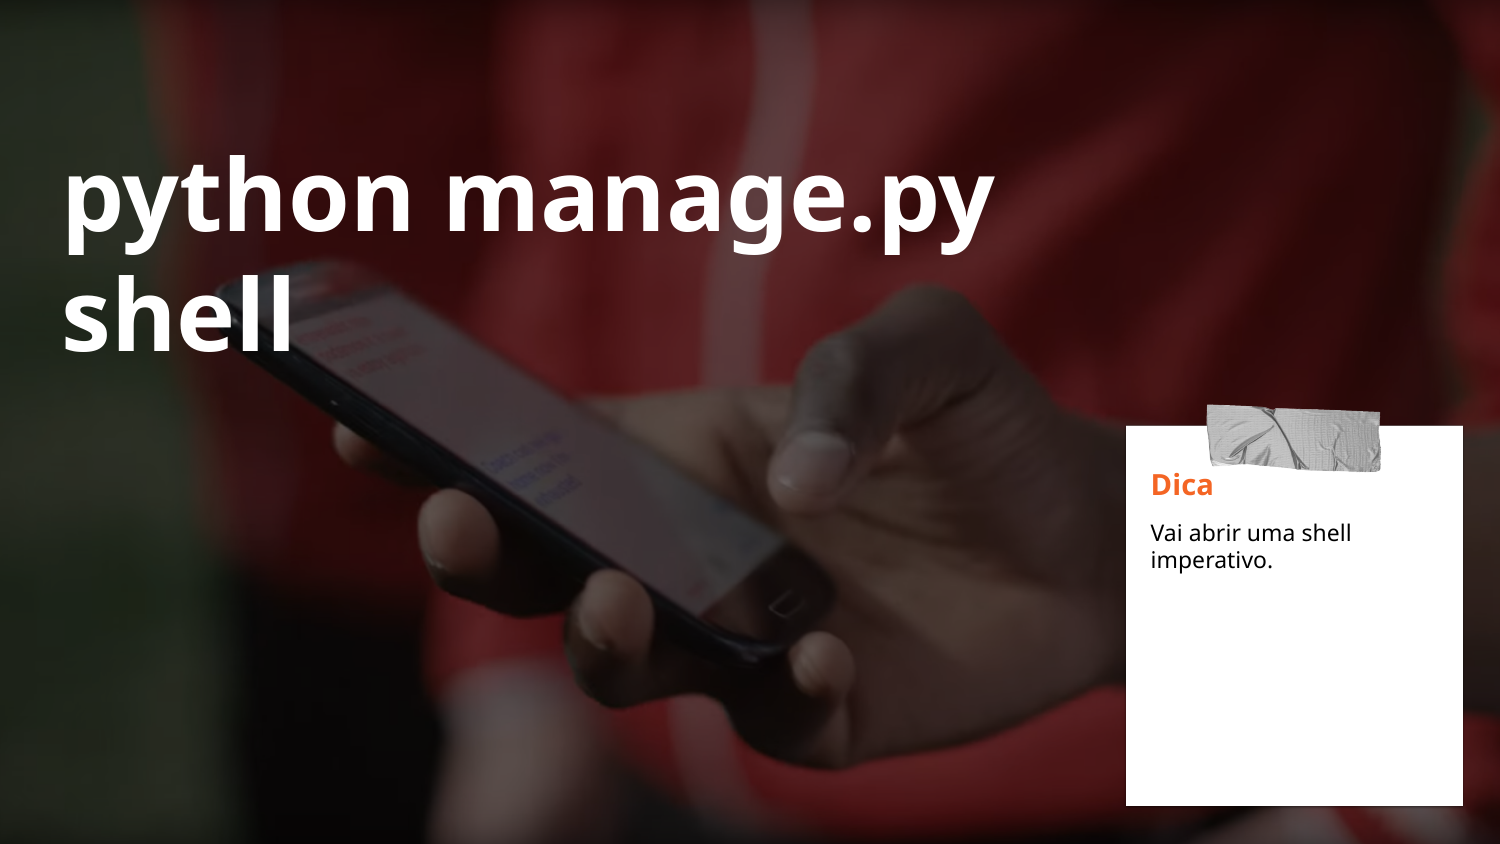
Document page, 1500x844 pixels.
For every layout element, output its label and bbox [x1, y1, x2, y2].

text_box [1112, 403, 1476, 821]
picture [0, 0, 1500, 844]
